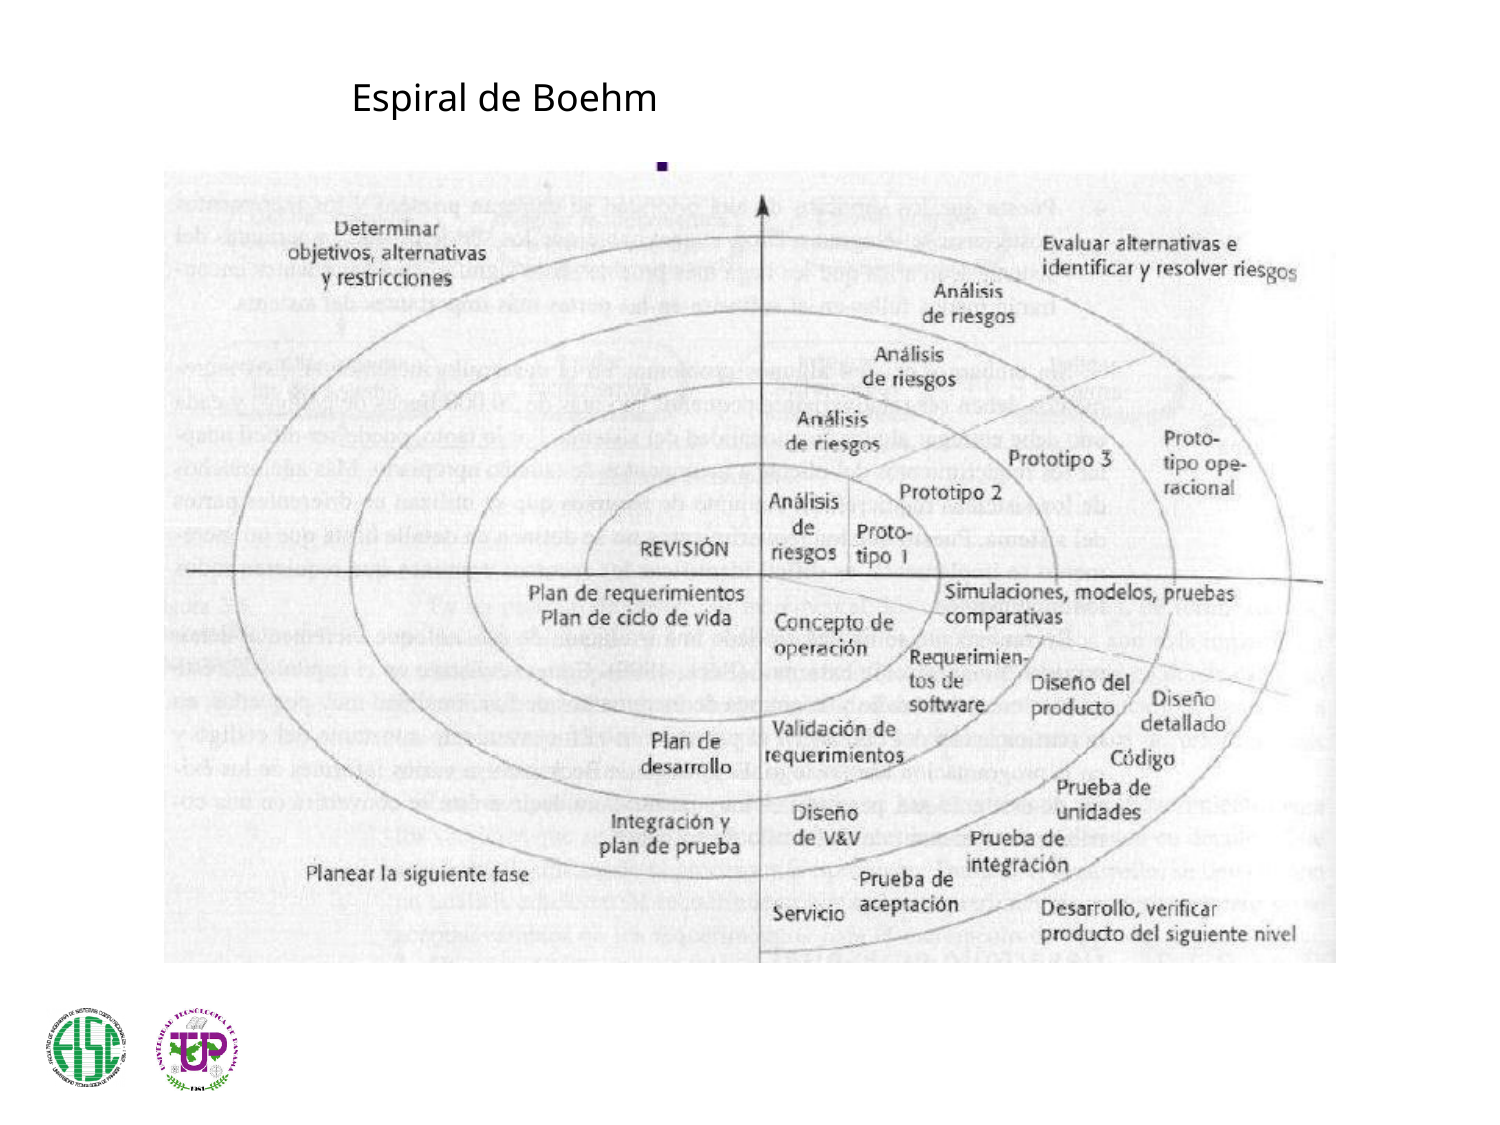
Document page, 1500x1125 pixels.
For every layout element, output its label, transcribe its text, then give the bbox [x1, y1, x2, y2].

picture [156, 1008, 238, 1091]
picture [46, 1008, 126, 1087]
text_box Espiral de Boehm [336, 66, 975, 127]
picture [163, 162, 1337, 963]
